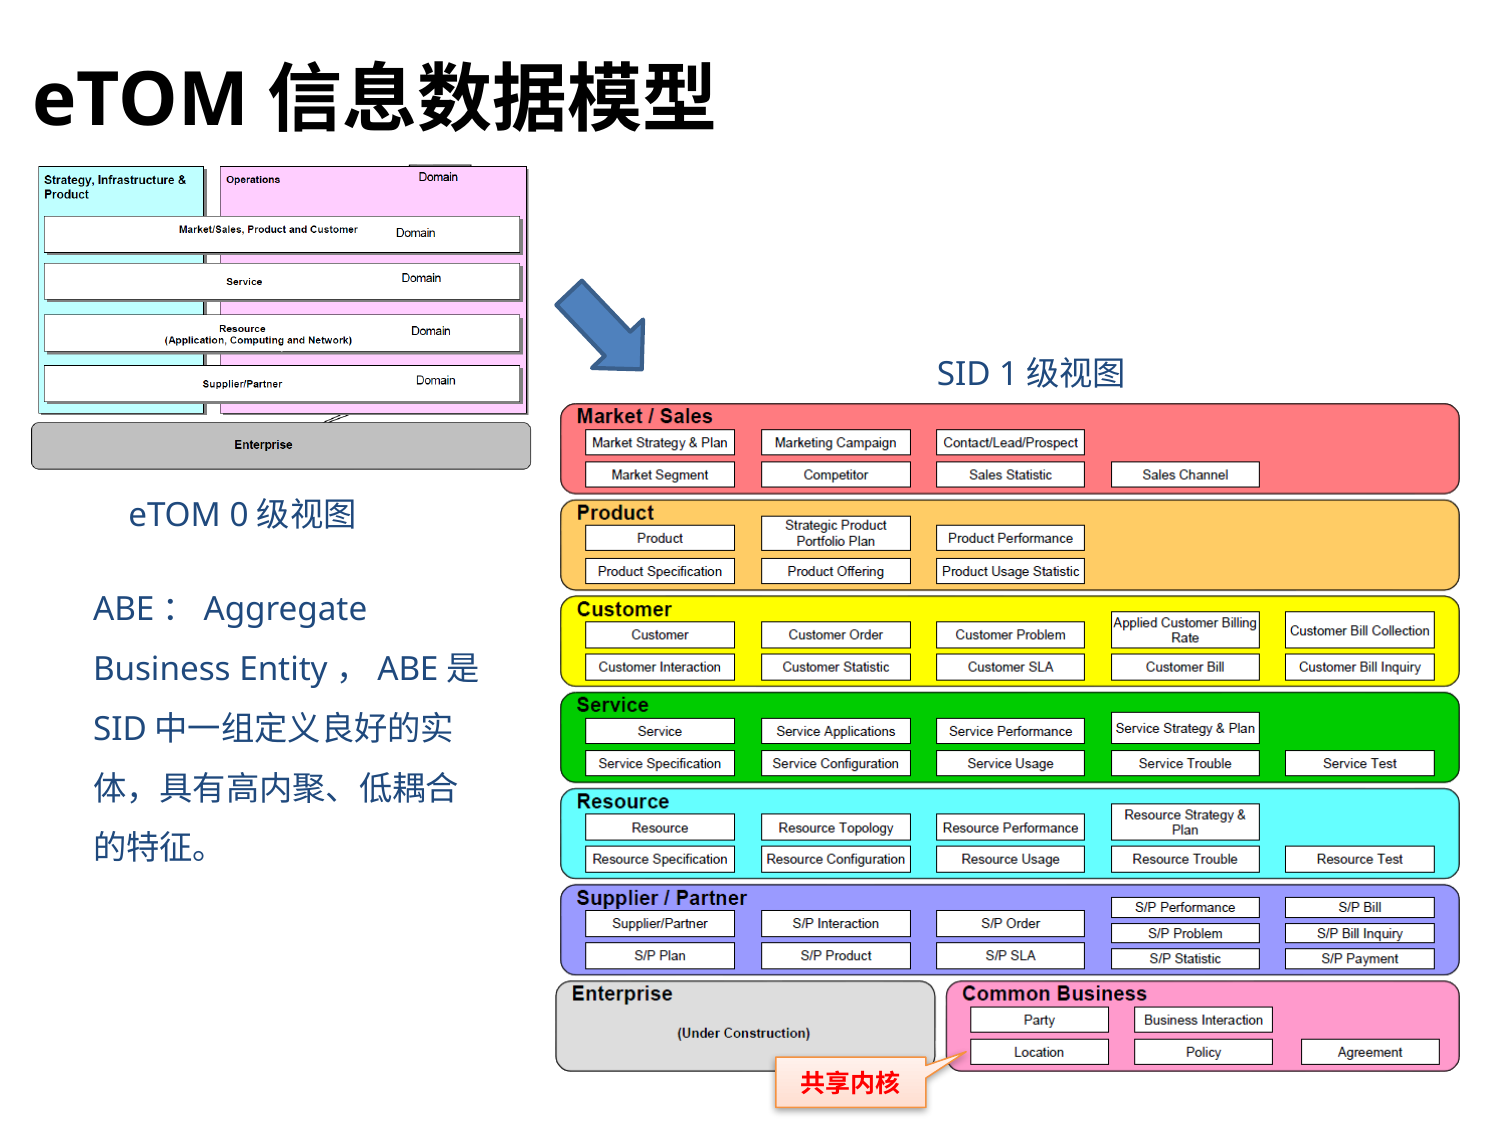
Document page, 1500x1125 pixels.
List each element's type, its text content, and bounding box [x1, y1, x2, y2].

picture [30, 160, 536, 478]
text_box SID 1级视图 [921, 325, 1168, 393]
text_box eTOM信息数据模型 [17, 42, 1128, 149]
text_box 共享内核 [775, 1091, 927, 1109]
text_box eTOM 0级视图 [113, 486, 407, 559]
text_box ABE：Aggregate Business Entity，ABE是SID中一组定义良好的实体，具有高内聚、低耦合的特征。 [78, 559, 500, 870]
text_box [554, 278, 646, 372]
picture [546, 395, 1471, 1083]
